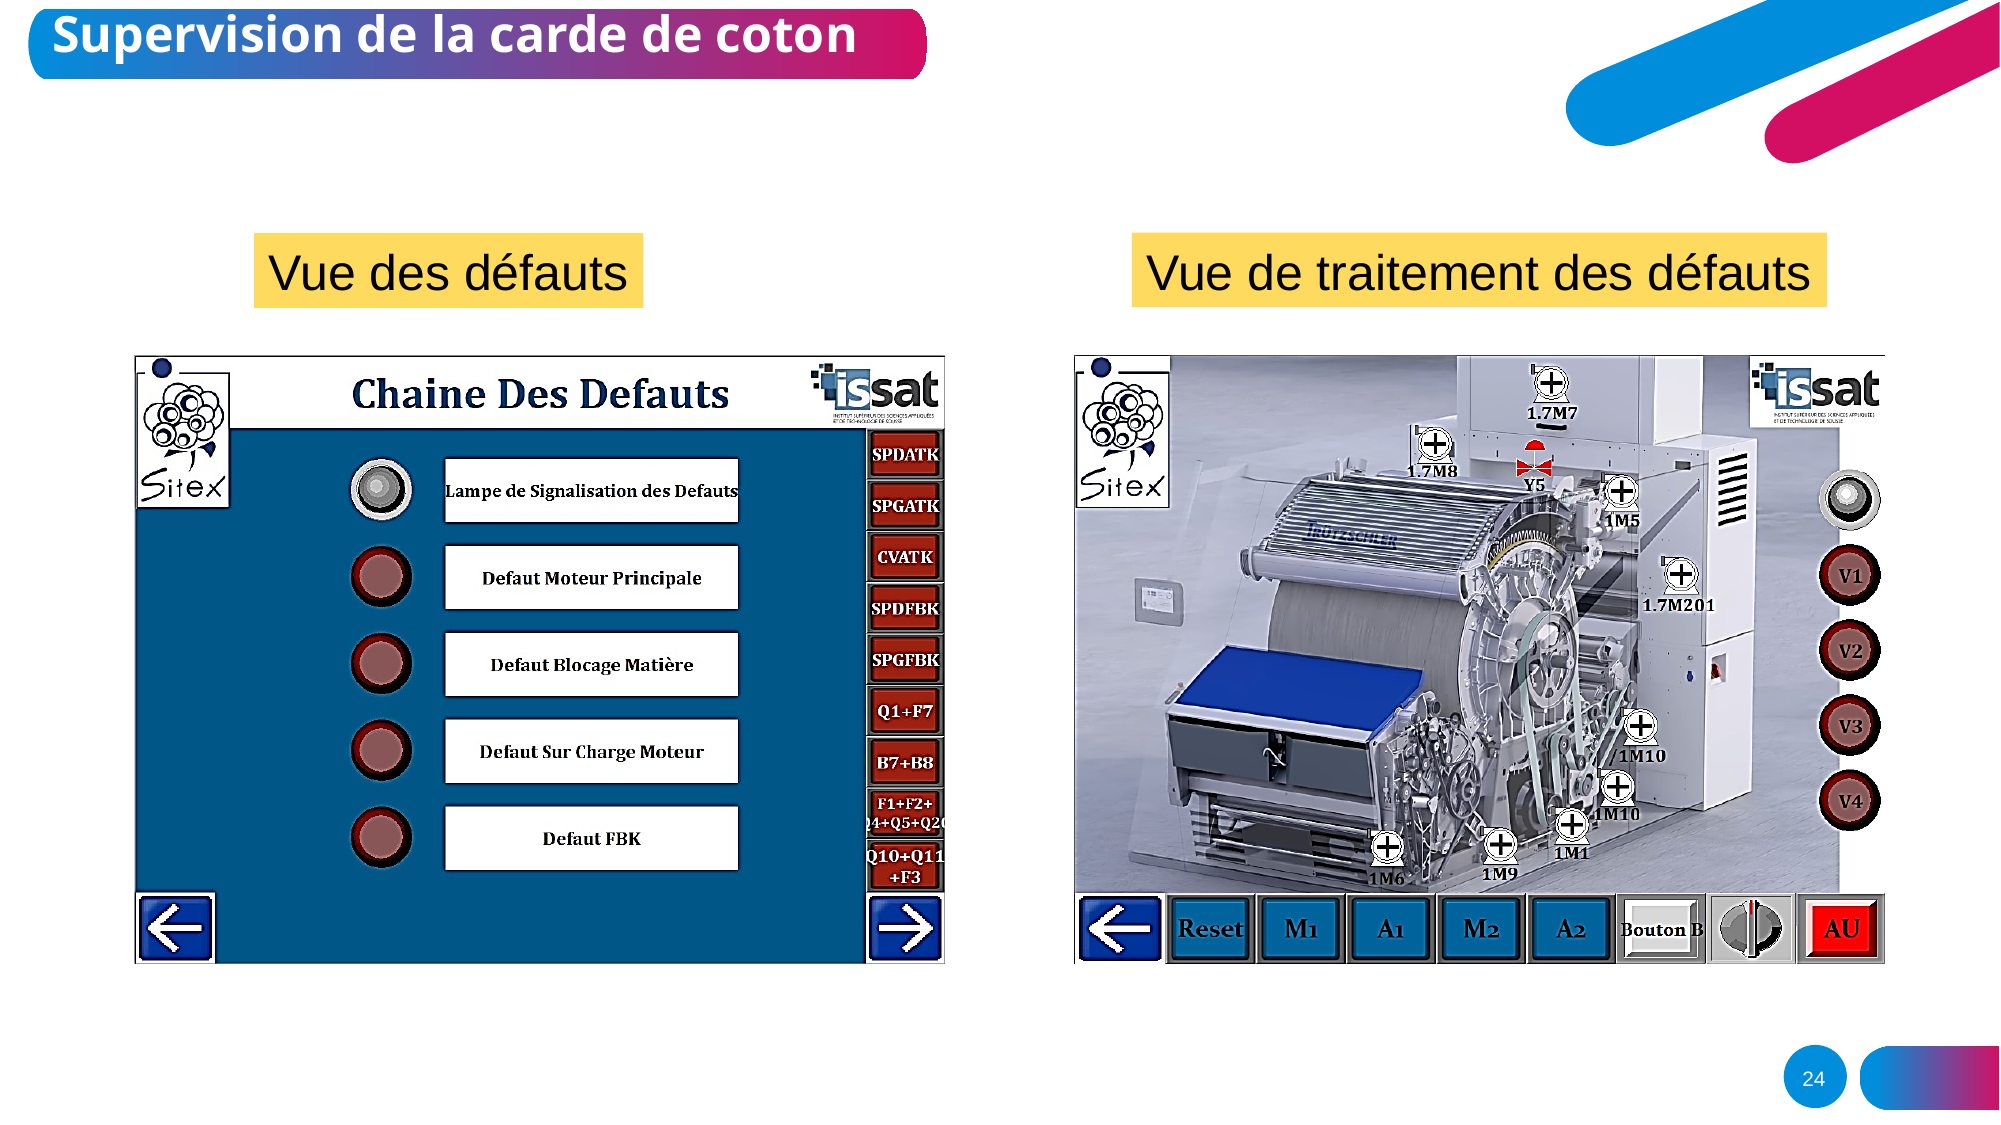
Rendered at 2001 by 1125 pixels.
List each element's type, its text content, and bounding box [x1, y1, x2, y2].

text_box Vue de traitement des défauts [1131, 232, 1828, 308]
picture [1074, 355, 1885, 964]
slide_number 24 [1768, 1048, 1859, 1109]
title Supervision de la carde de coton [37, 0, 913, 71]
text_box Vue des défauts [254, 233, 644, 308]
picture [134, 355, 945, 964]
